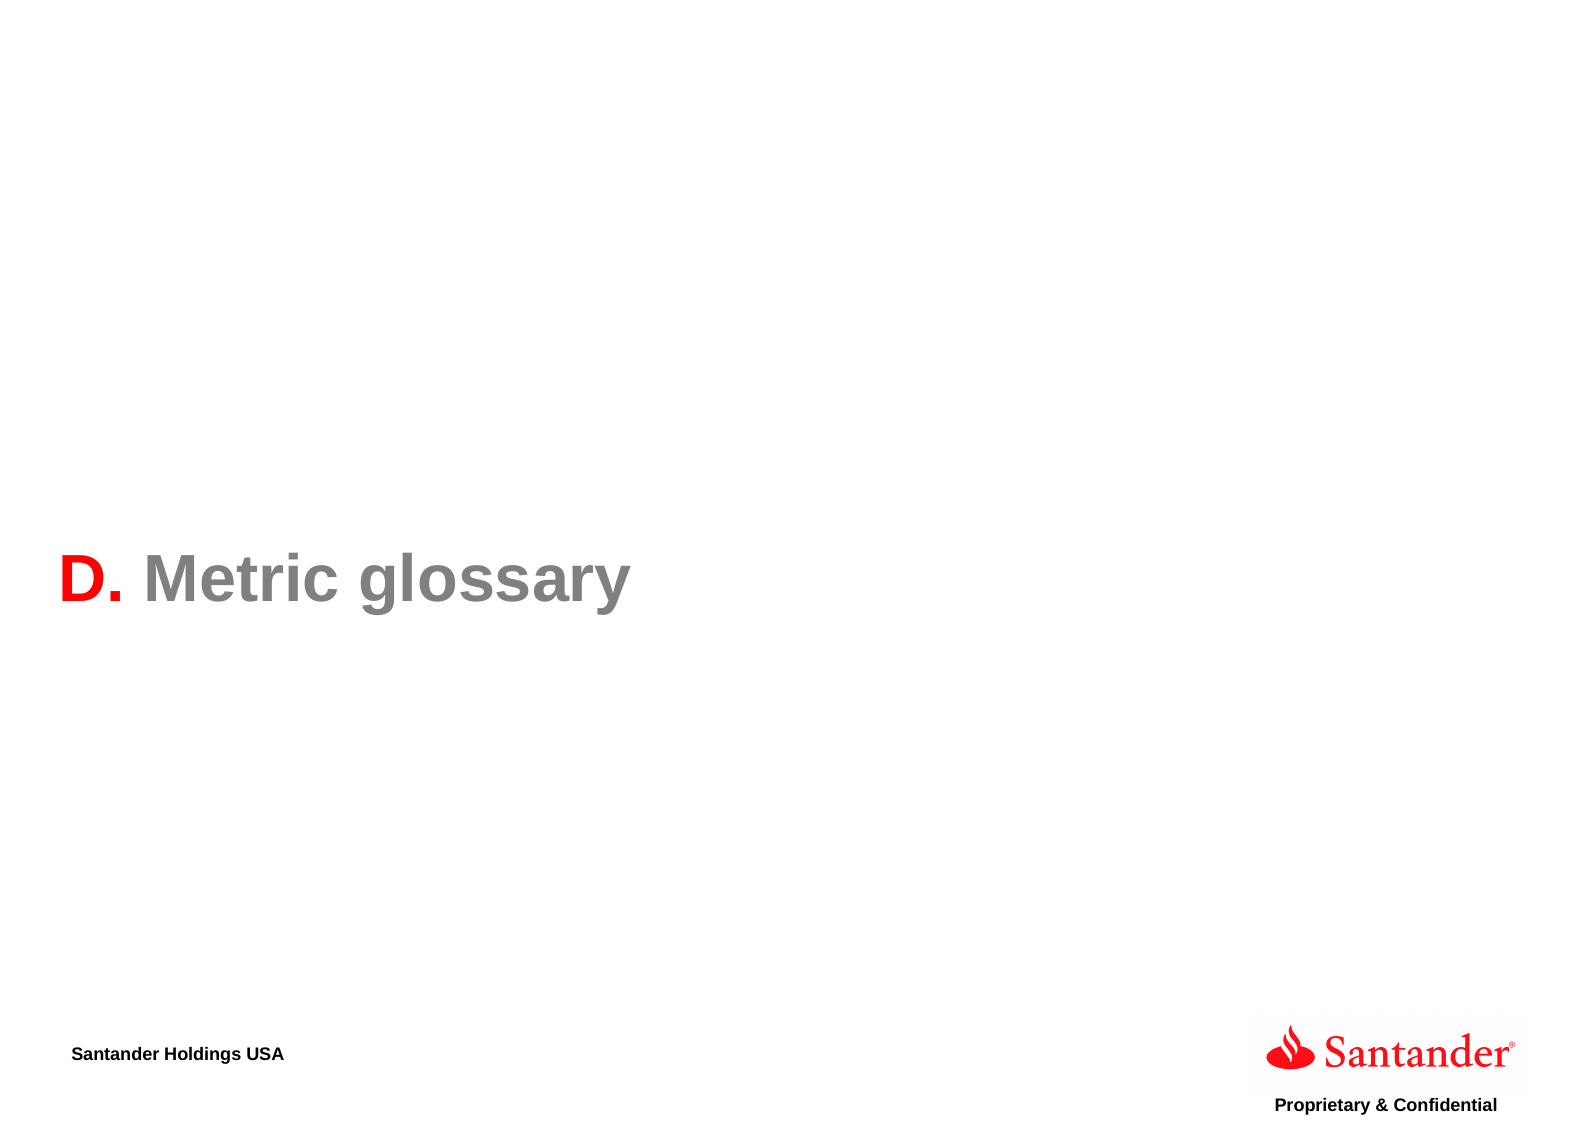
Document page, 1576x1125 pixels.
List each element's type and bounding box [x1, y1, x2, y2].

picture [1247, 1011, 1528, 1094]
list [58, 545, 1460, 604]
